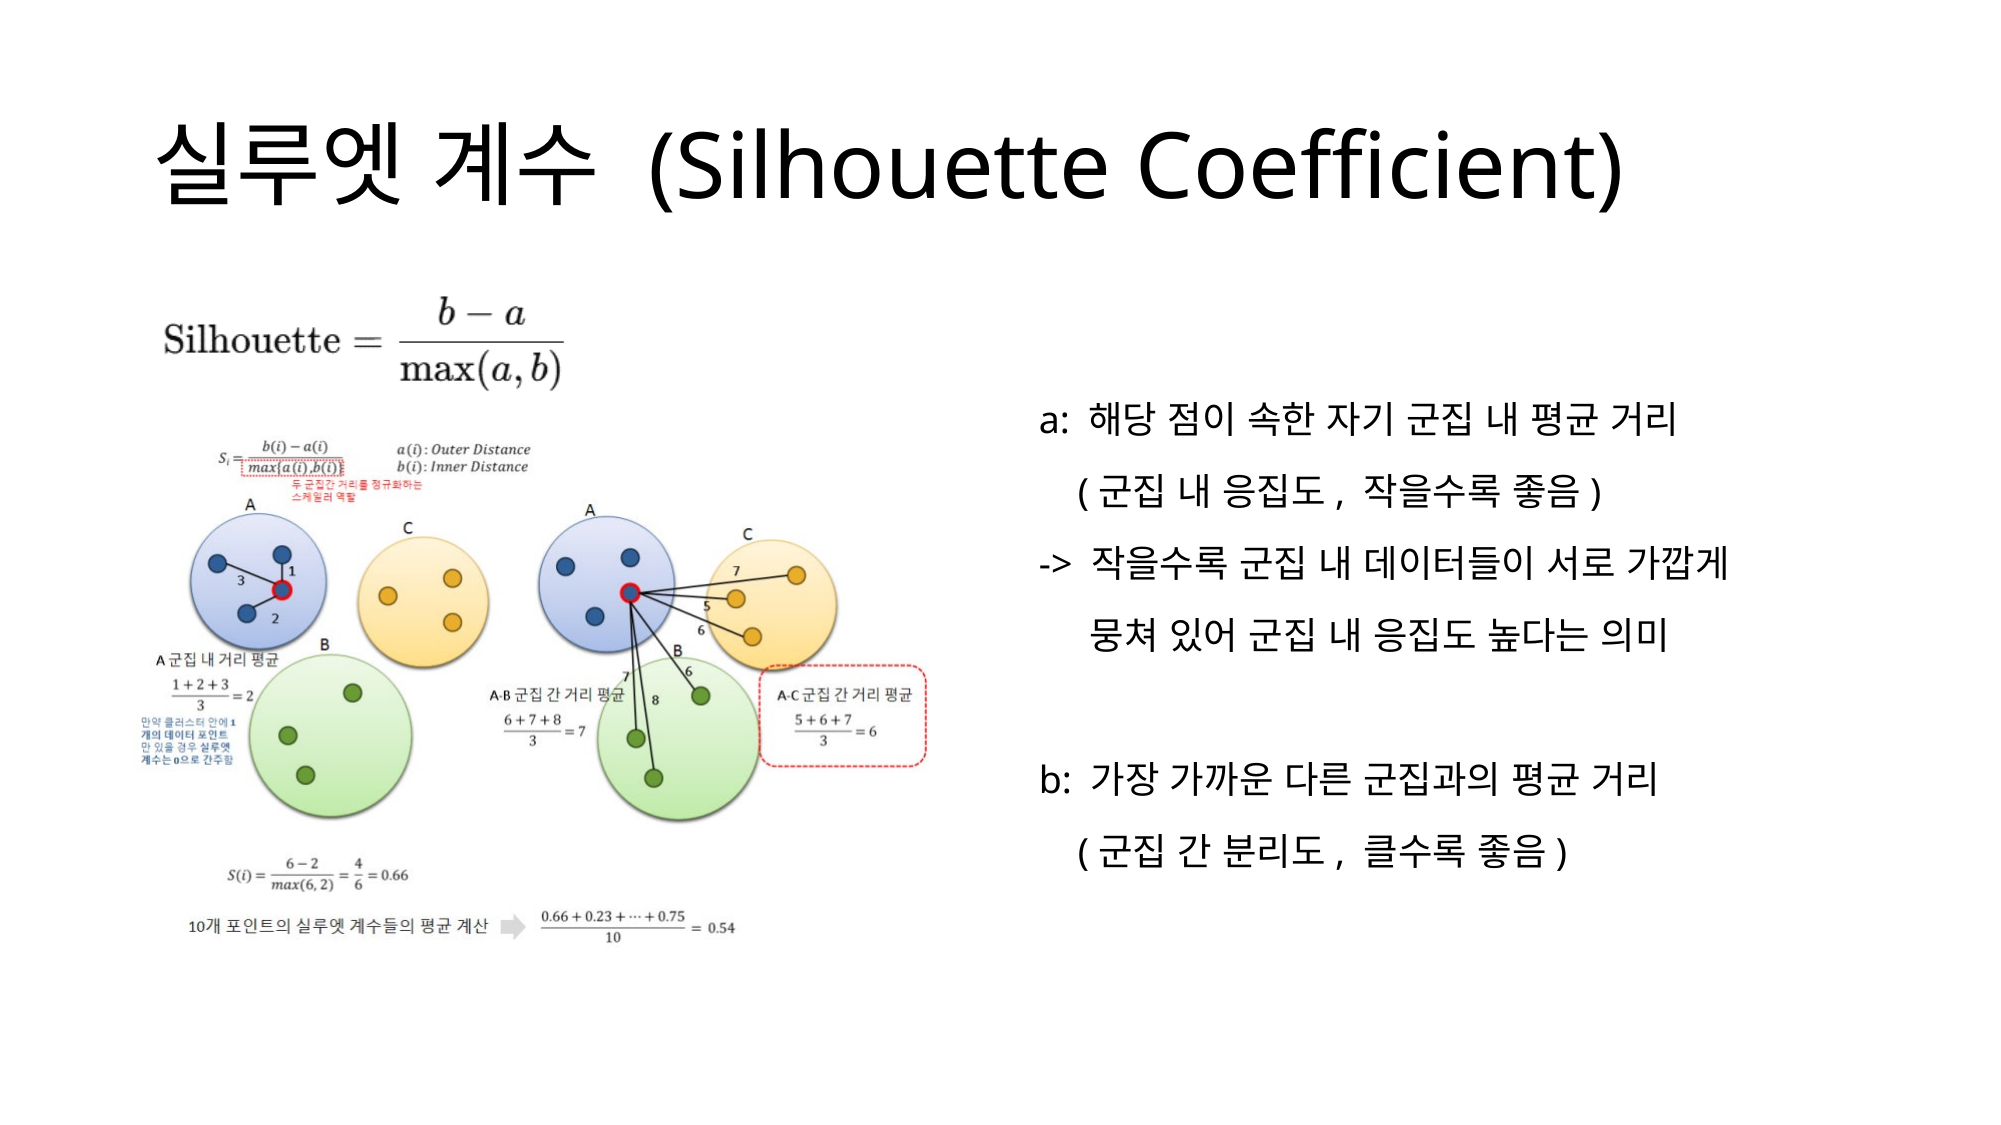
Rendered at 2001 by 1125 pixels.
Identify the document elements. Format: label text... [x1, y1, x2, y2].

list a: 해당 점이 속한 자기 군집 내 평균 거리 (군집 내 응집도, 작을수록 좋음) -> 작을수록 군집 내 데이터들이 서로 가깝게 뭉쳐 있어 군집 내 응집도 높다는 의미 b: 가장 가까운 다른 군집과의 평균 거리 (군집 간 분리도, 클수록 좋음) [1023, 361, 1863, 927]
picture [132, 435, 930, 949]
picture [136, 276, 586, 417]
title 실루엣 계수 (Silhouette Coefficient) [137, 59, 1863, 278]
